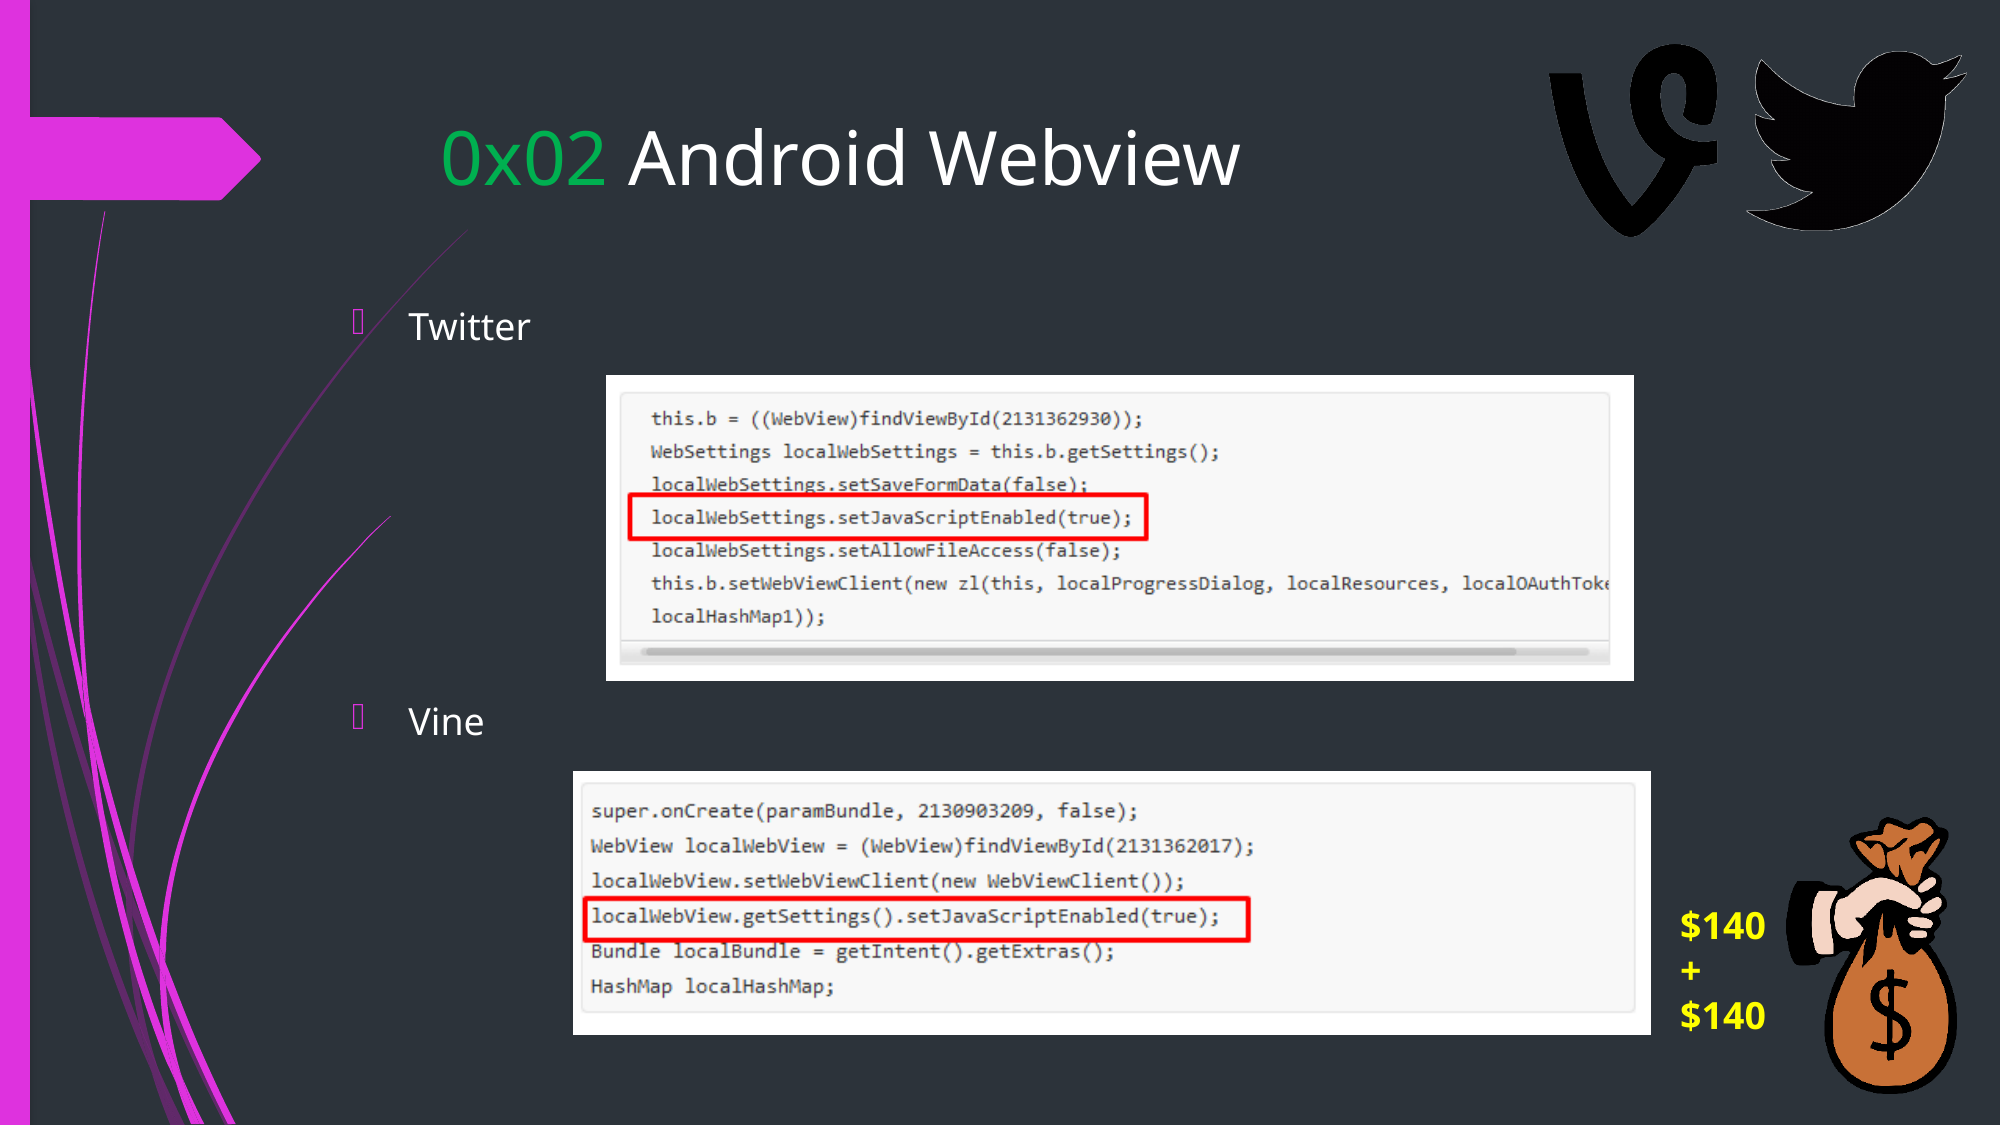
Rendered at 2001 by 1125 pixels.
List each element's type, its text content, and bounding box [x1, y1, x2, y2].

list Twitter Vine [336, 295, 1888, 1035]
picture [1785, 816, 1957, 1095]
picture [606, 375, 1634, 681]
picture [572, 771, 1652, 1035]
title 0x02 Android Webview [425, 102, 1888, 295]
picture [1745, 30, 1967, 251]
picture [1536, 44, 1730, 237]
text_box $140 + $140 [1665, 894, 1781, 1045]
